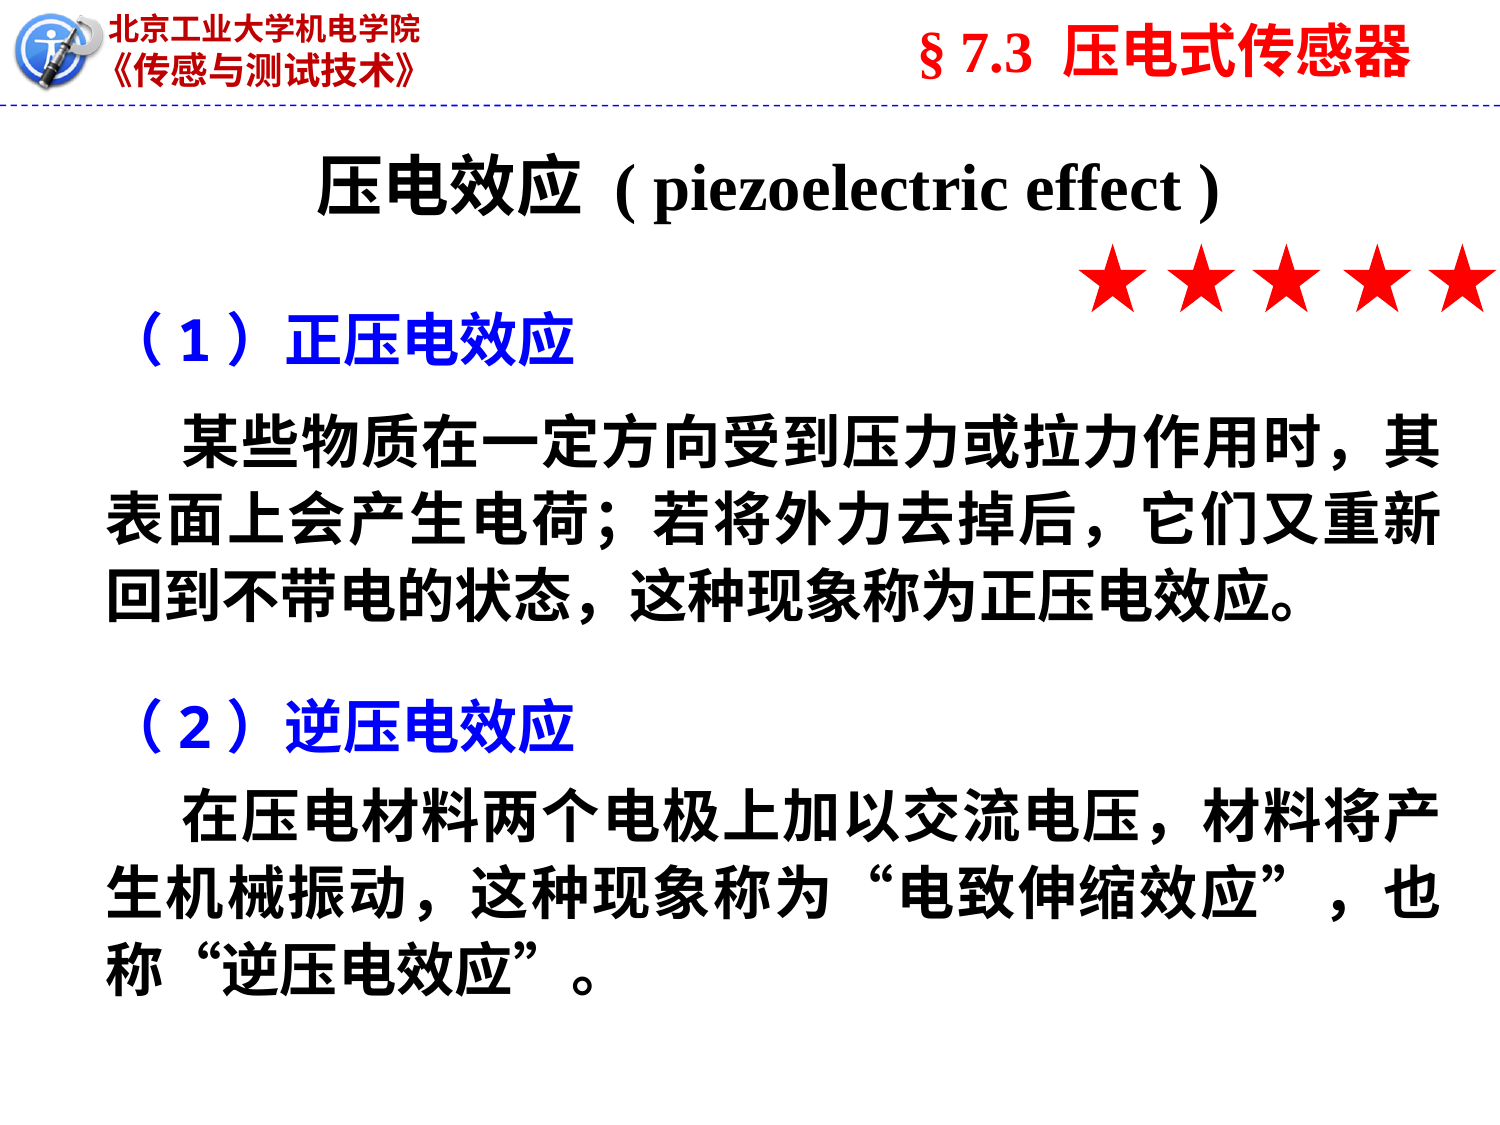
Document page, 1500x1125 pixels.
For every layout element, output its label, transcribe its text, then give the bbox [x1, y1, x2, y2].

picture [11, 4, 107, 100]
text_box § 7.3 压电式传感器 [902, 7, 1465, 92]
text_box 压电效应 ( piezoelectric effect ) [93, 152, 1444, 224]
list （1）正压电效应 某些物质在一定方向受到压力或拉力作用时，其表面上会产生电荷；若将外力去掉后，它们又重新回到不带电的状态，这种现象称为正压电效应。 （2）逆压电效应 在压电材料两个电极上加以交流电压，材料将产生机械振动，这种现象称为“电致伸缩效应”，也称“逆压电效应”。 [105, 296, 1442, 1020]
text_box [1078, 243, 1498, 313]
